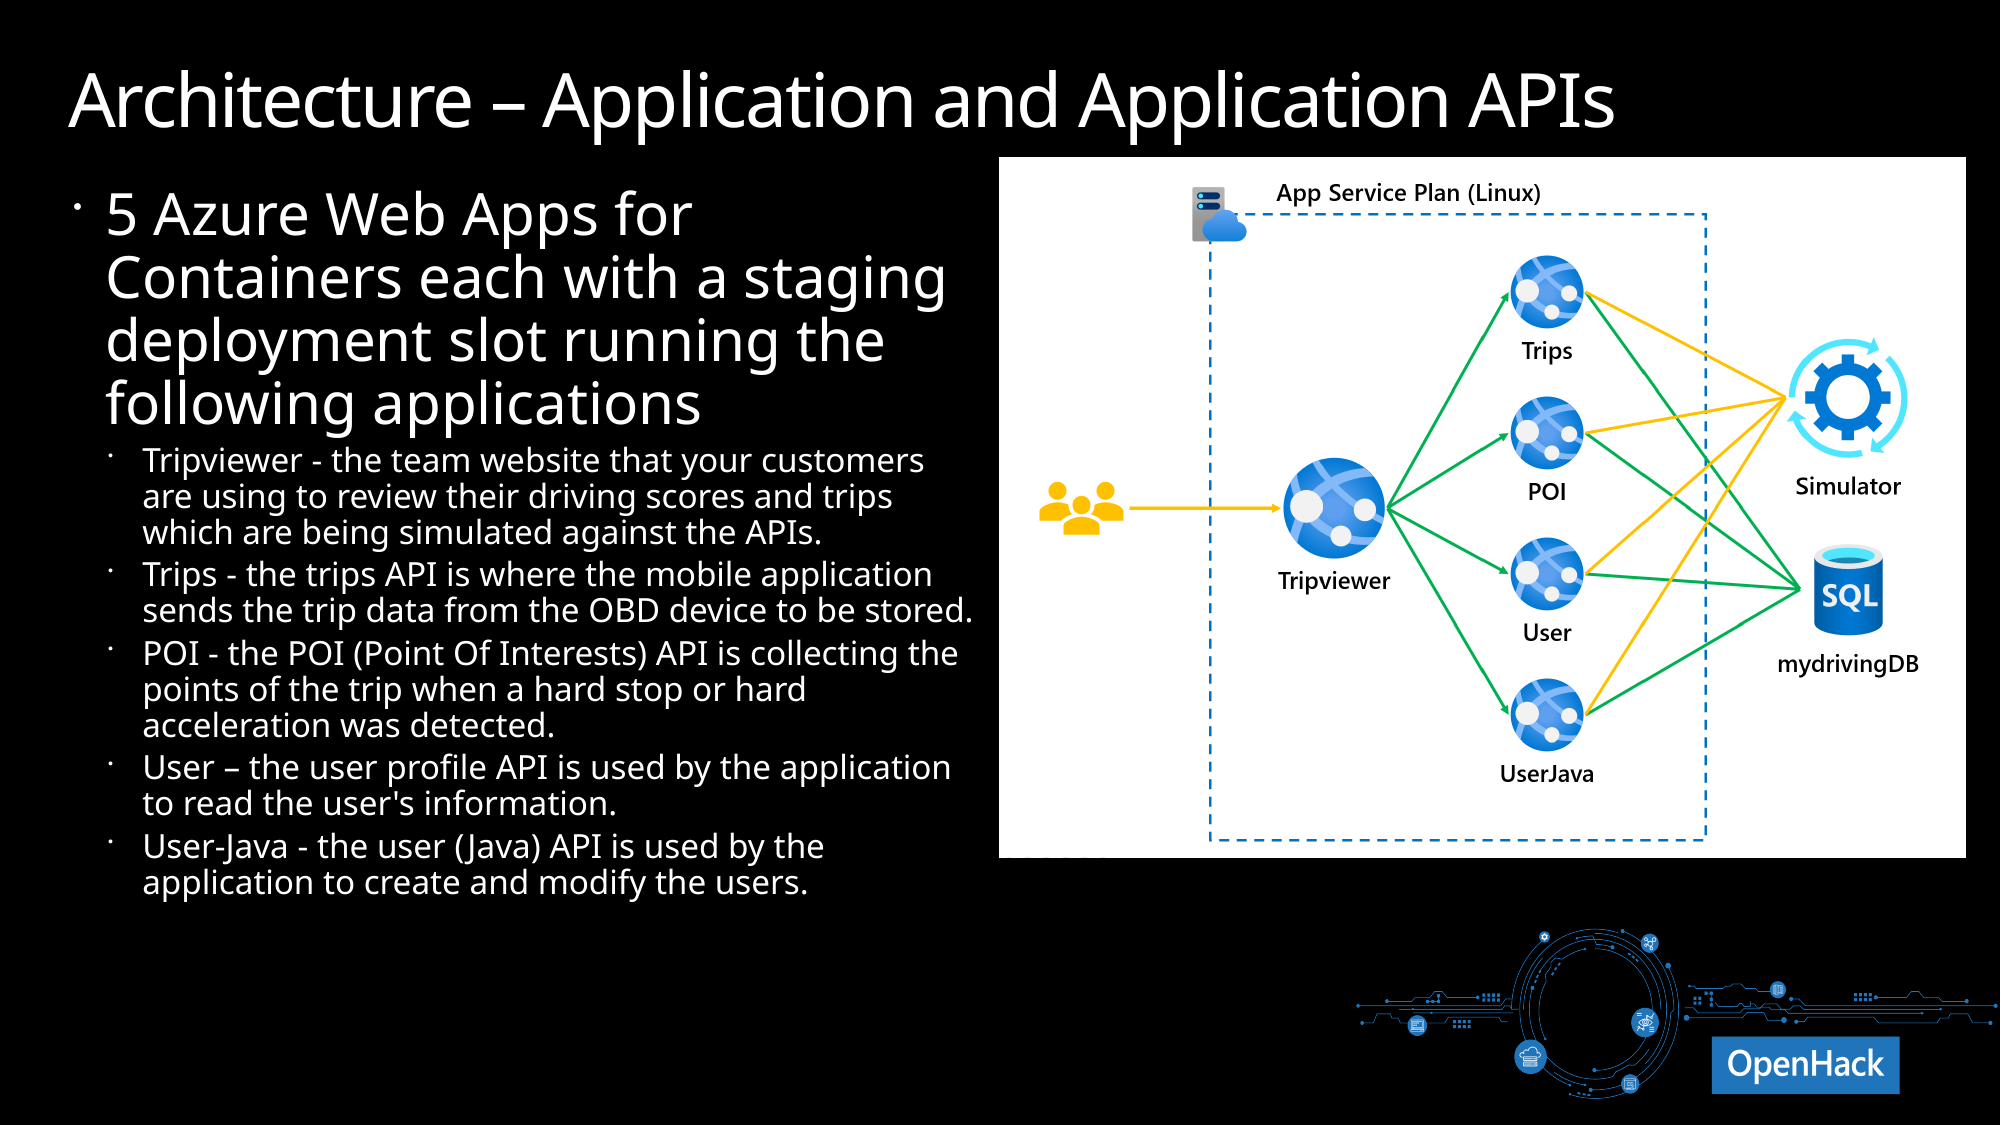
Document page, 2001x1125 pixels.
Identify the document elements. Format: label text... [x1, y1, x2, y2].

title Architecture – Application and Application APIs [44, 47, 1957, 158]
picture [1356, 917, 2000, 1099]
picture [999, 157, 1966, 858]
list 5 Azure Web Apps for Containers each with a staging deployment slot running the following applications Tripviewer - the team website that your customers are using to review their driving scores and trips which are being simulated against the APIs. Trips - the trips API is where the mobile application sends the trip data from the OBD device to be stored. POI - the POI (Point Of Interests) API is collecting the points of the trip when a hard stop or hard acceleration was detected. User – the user profile API is used by the application to read the user's information. User-Java - the user (Java) API is used by the application to create and modify the users. [44, 170, 1000, 932]
